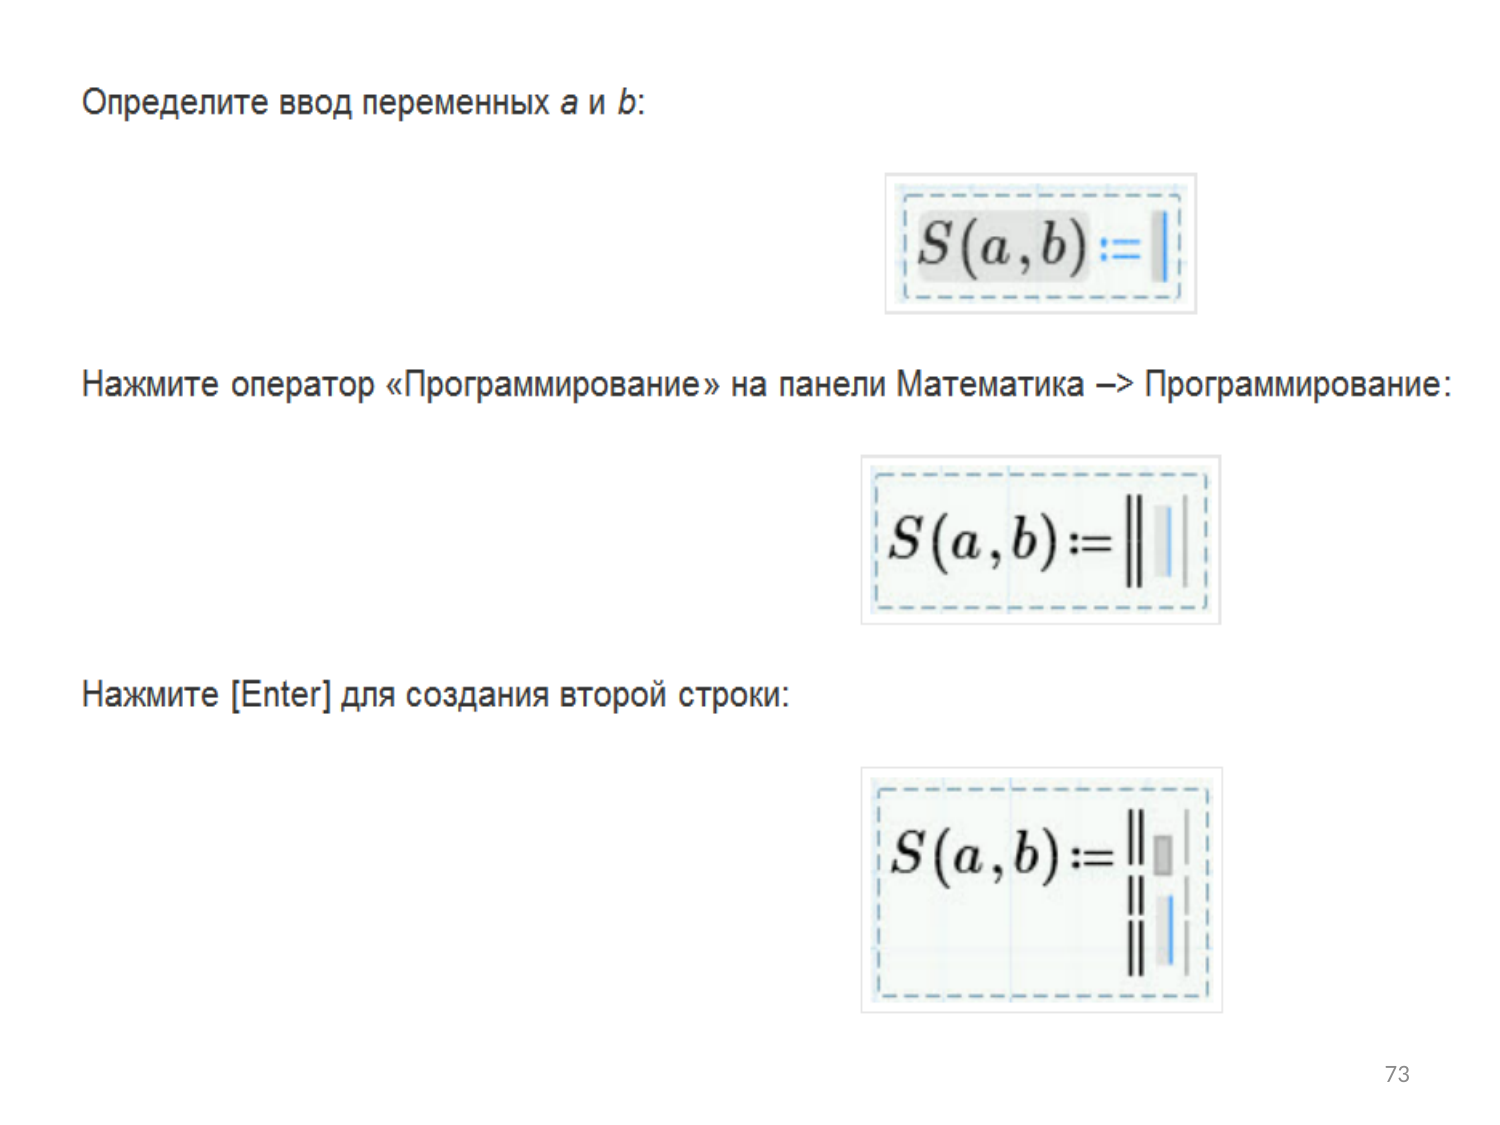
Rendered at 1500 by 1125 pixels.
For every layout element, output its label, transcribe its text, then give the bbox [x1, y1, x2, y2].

picture [29, 77, 1459, 1036]
slide_number 73 [1074, 1043, 1425, 1103]
